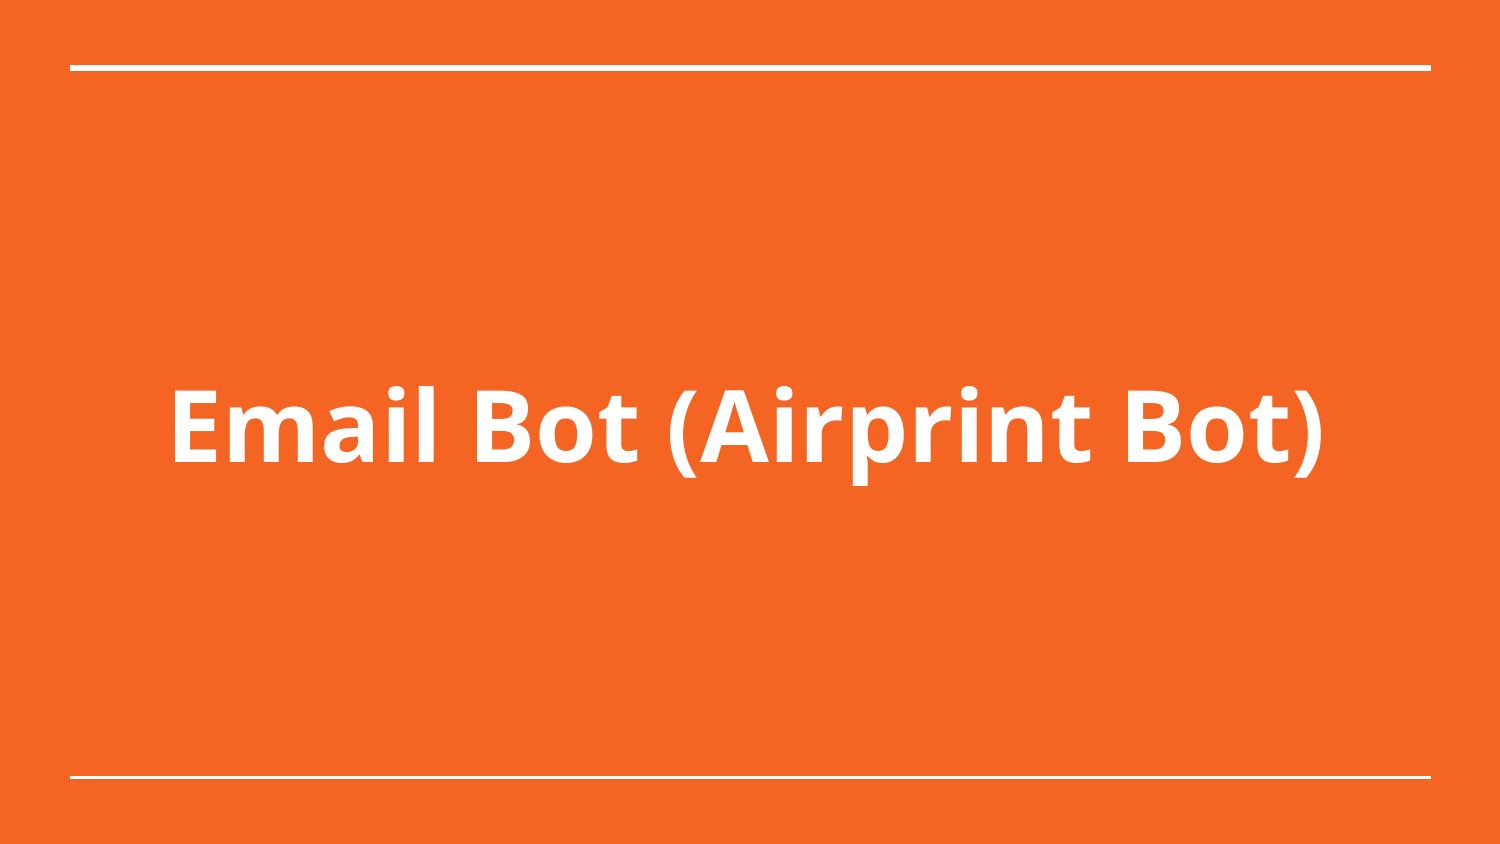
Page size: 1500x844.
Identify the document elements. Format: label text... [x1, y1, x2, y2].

title Email Bot (Airprint Bot) [66, 296, 1428, 550]
